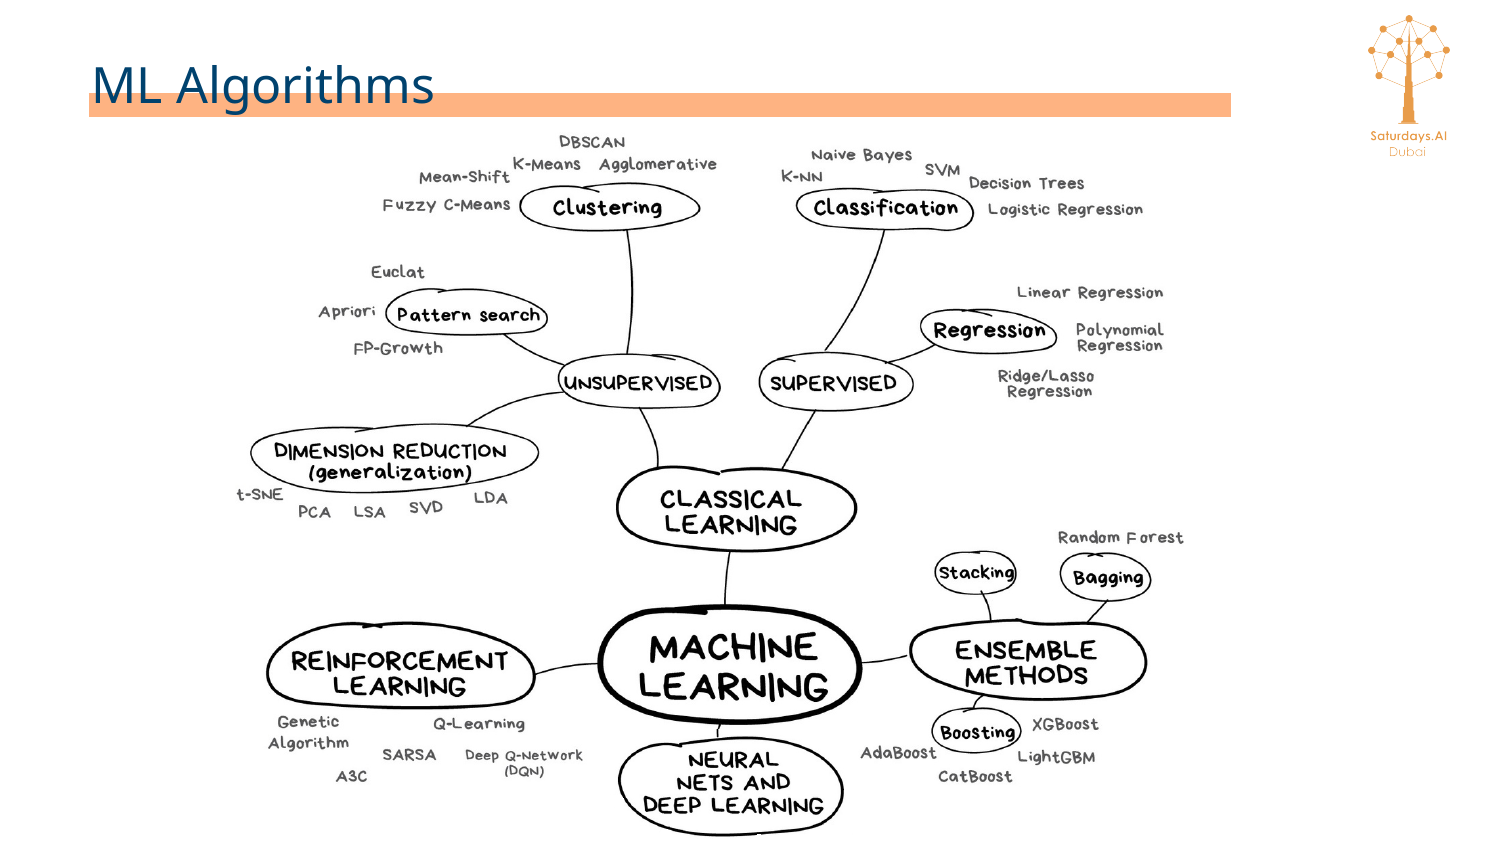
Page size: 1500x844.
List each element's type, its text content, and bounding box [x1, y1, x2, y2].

picture [1368, 15, 1450, 160]
text_box ML Algorithms [88, 50, 996, 104]
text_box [235, 132, 1184, 840]
